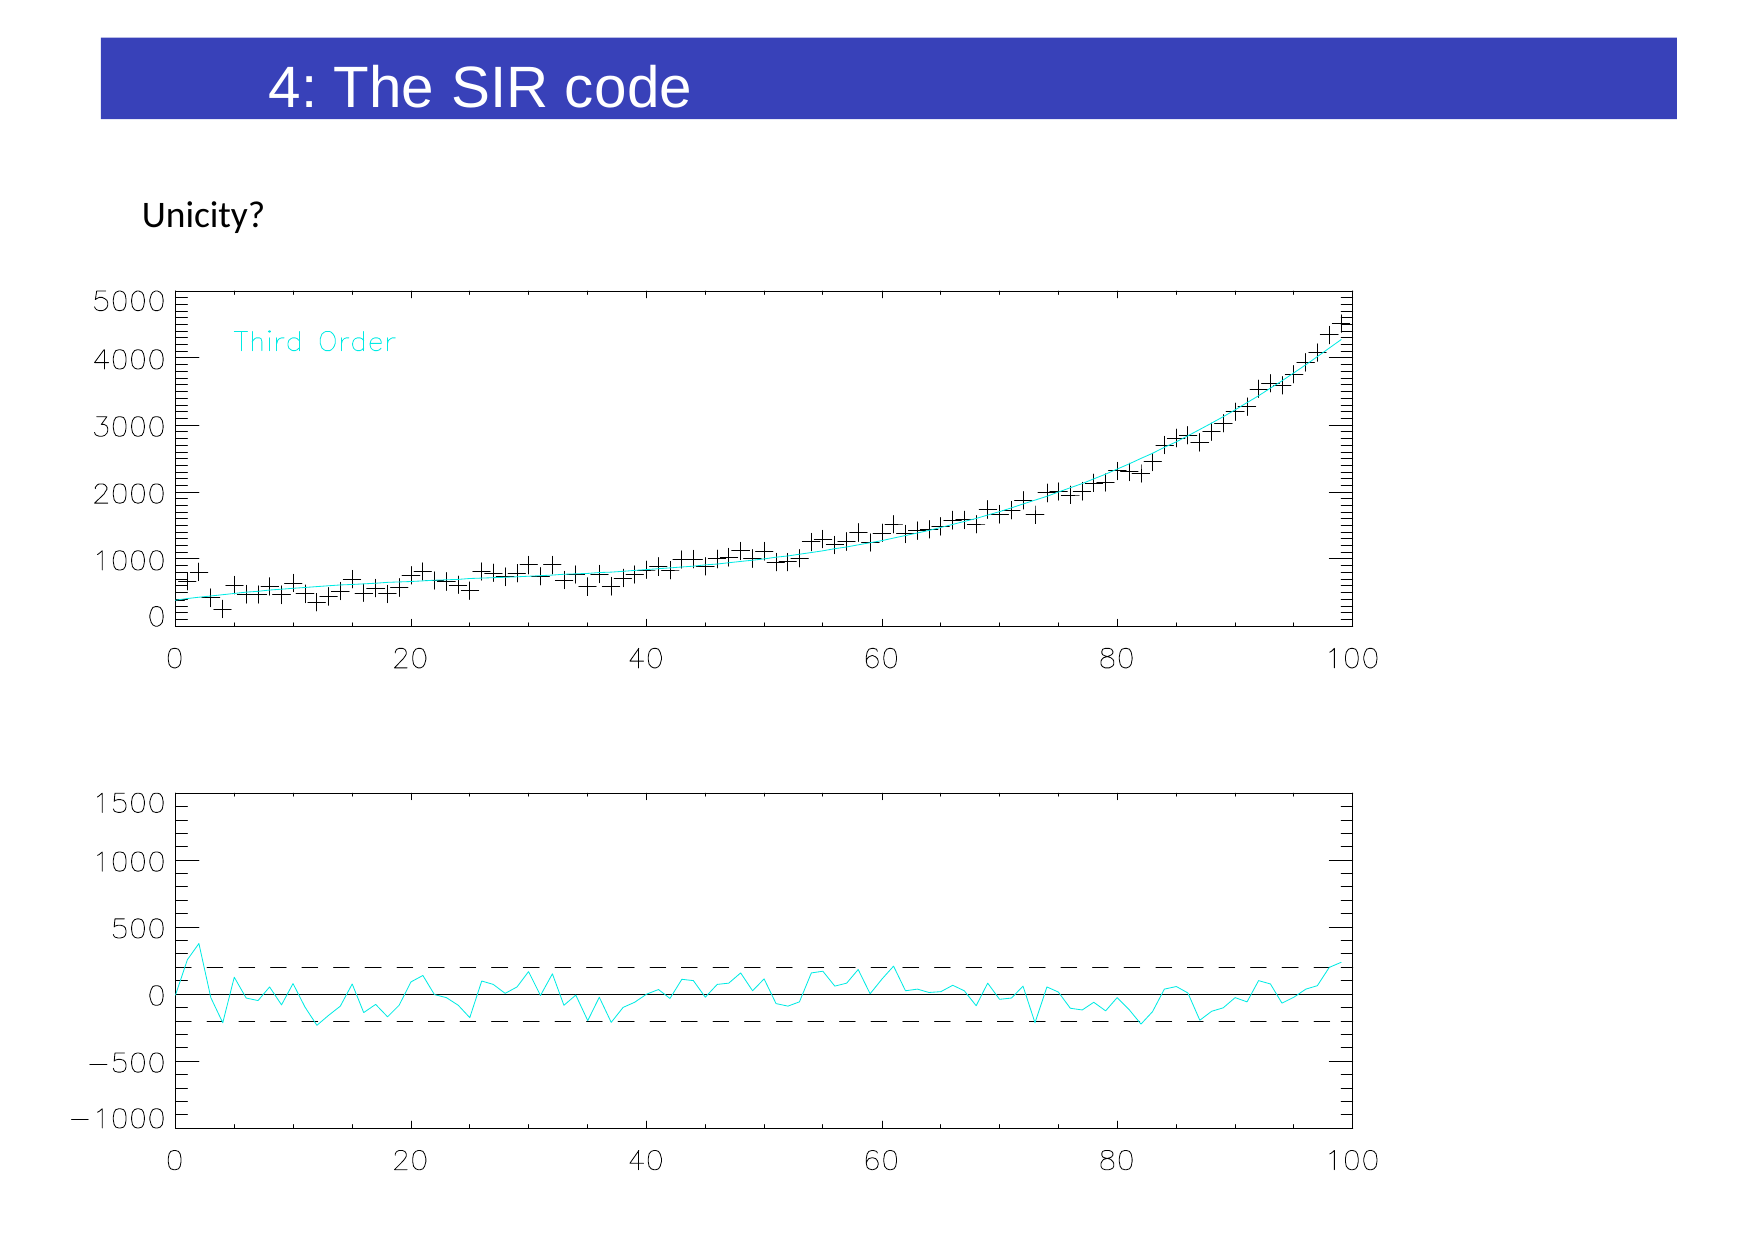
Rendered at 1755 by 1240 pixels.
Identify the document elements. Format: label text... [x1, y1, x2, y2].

text_box Unicity? [127, 182, 940, 233]
text_box 4: The SIR code [100, 37, 1677, 120]
picture [0, 235, 1406, 1240]
